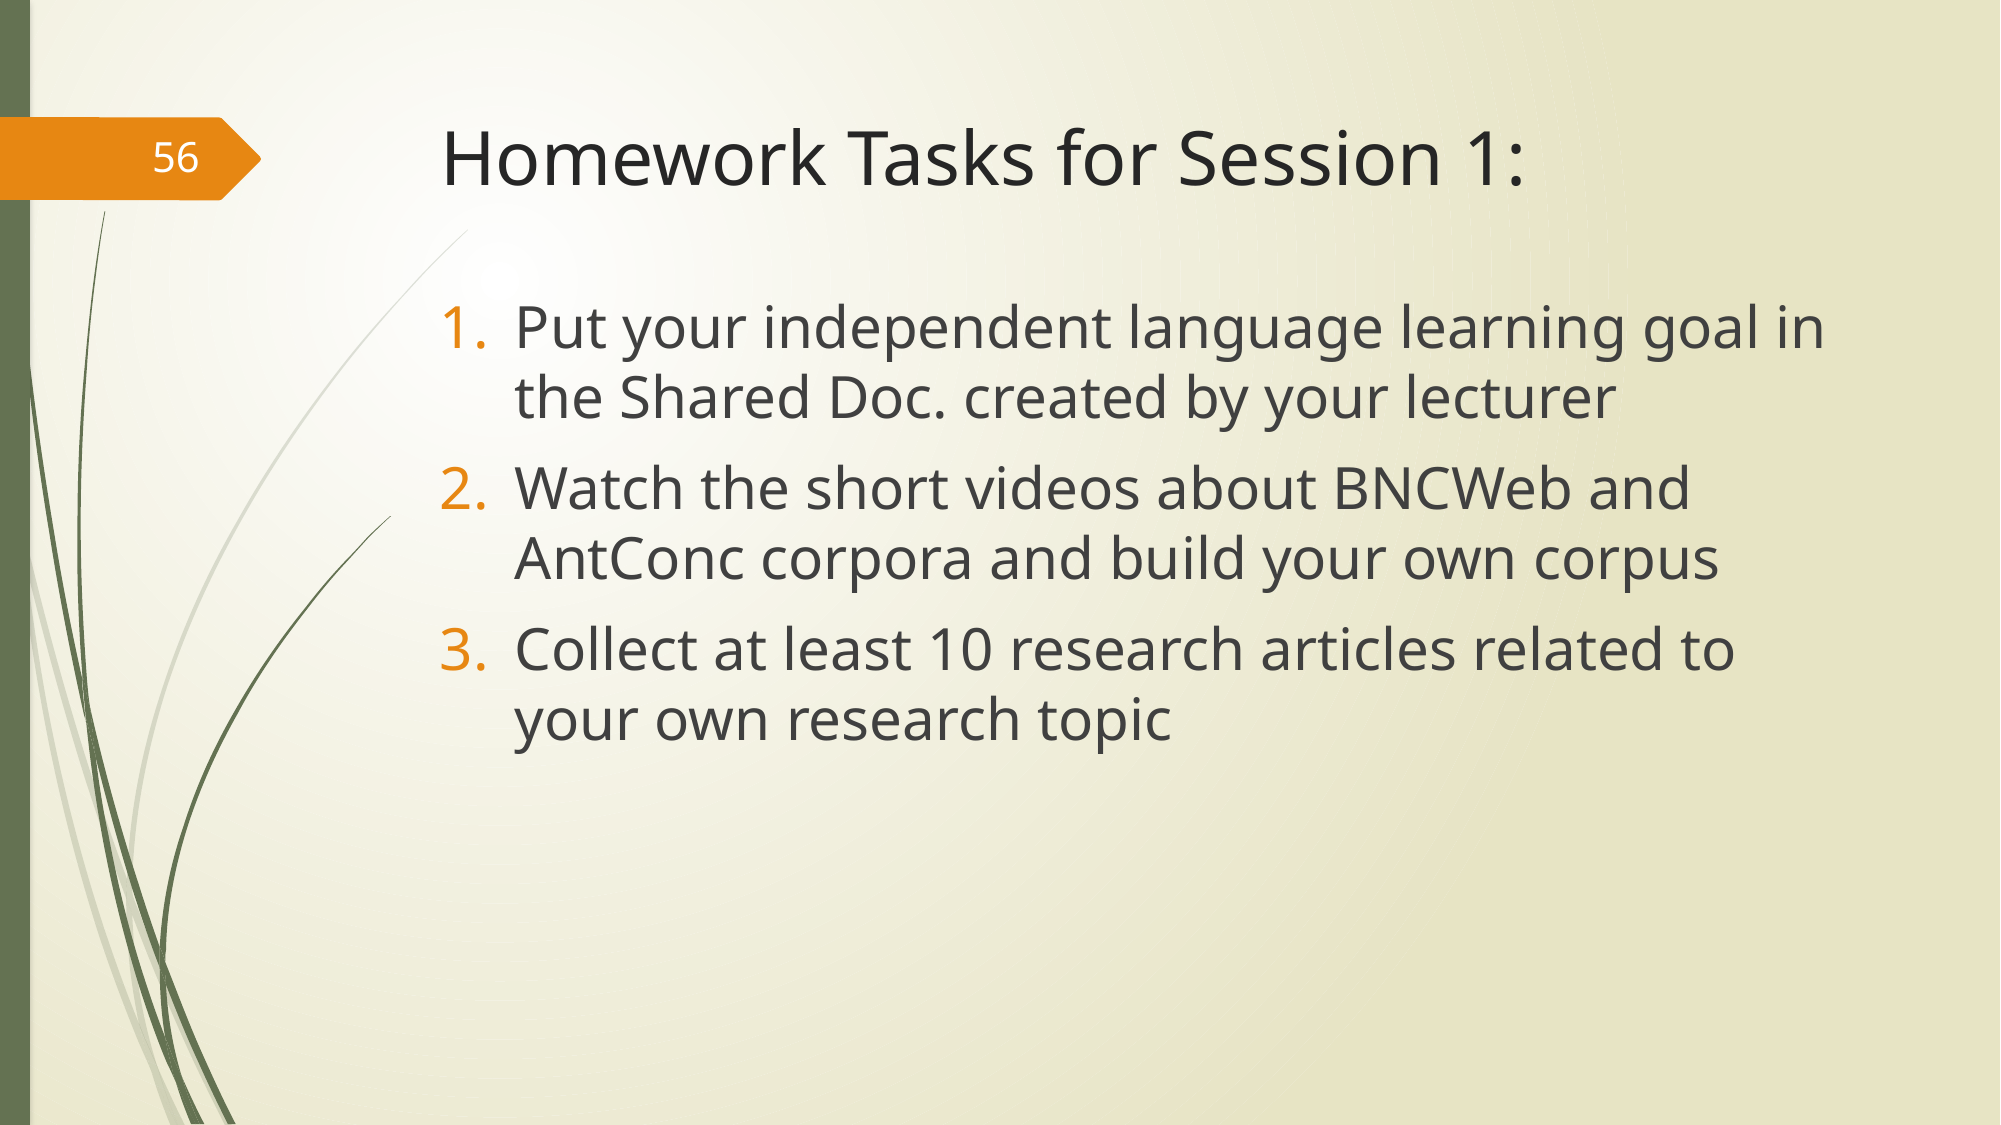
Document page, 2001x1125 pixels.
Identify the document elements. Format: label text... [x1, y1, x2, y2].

title Homework Tasks for Session 1: [425, 102, 1888, 282]
list Put your independent language learning goal in the Shared Doc. created by your lecturer Watch the short videos about BNCWeb and AntConc corpora and build your own corpus Collect at least 10 research articles related to your own research topic [424, 282, 1888, 970]
slide_number 56 [87, 129, 216, 190]
